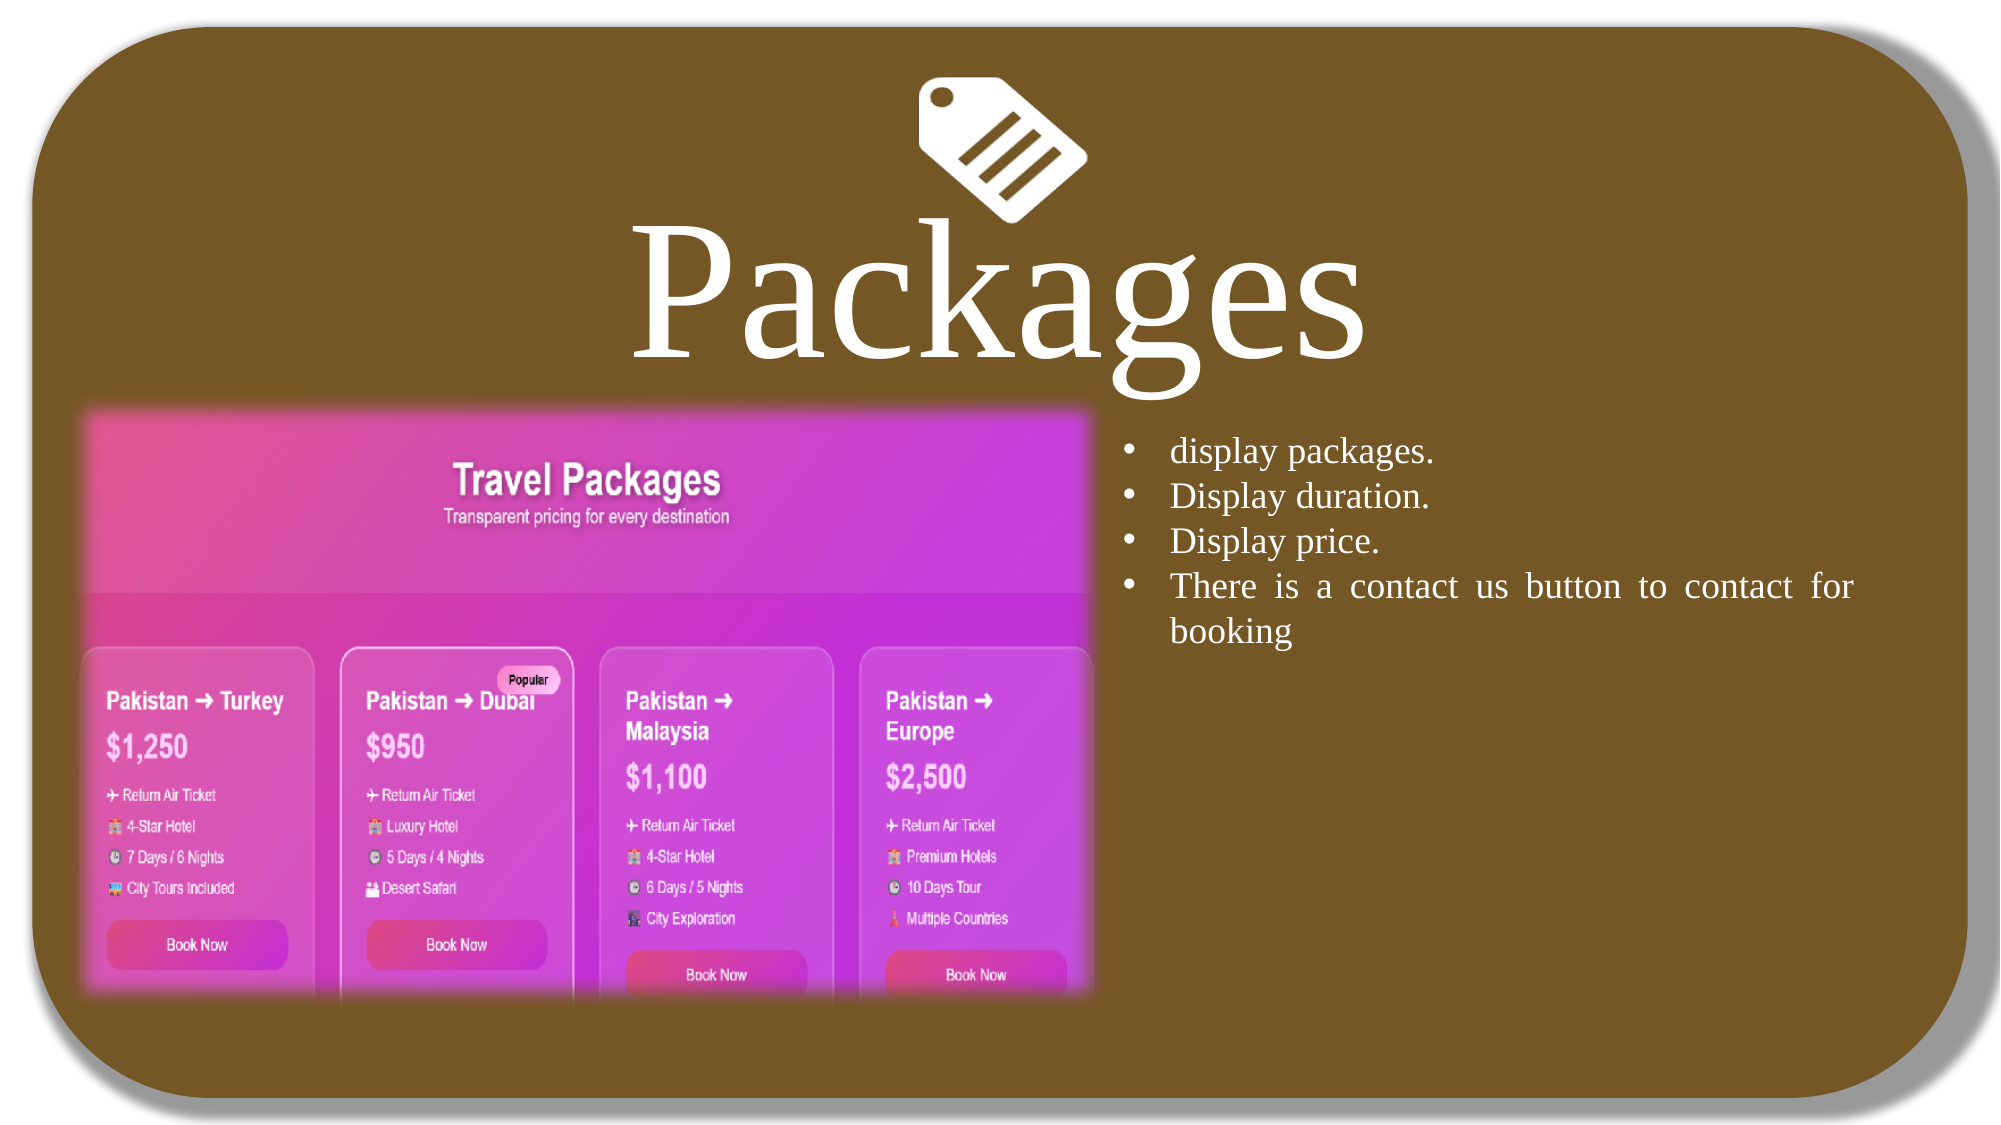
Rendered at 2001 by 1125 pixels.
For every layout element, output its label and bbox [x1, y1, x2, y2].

picture [65, 392, 1109, 1012]
text_box [0, 0, 2000, 1125]
picture [861, 26, 1139, 268]
